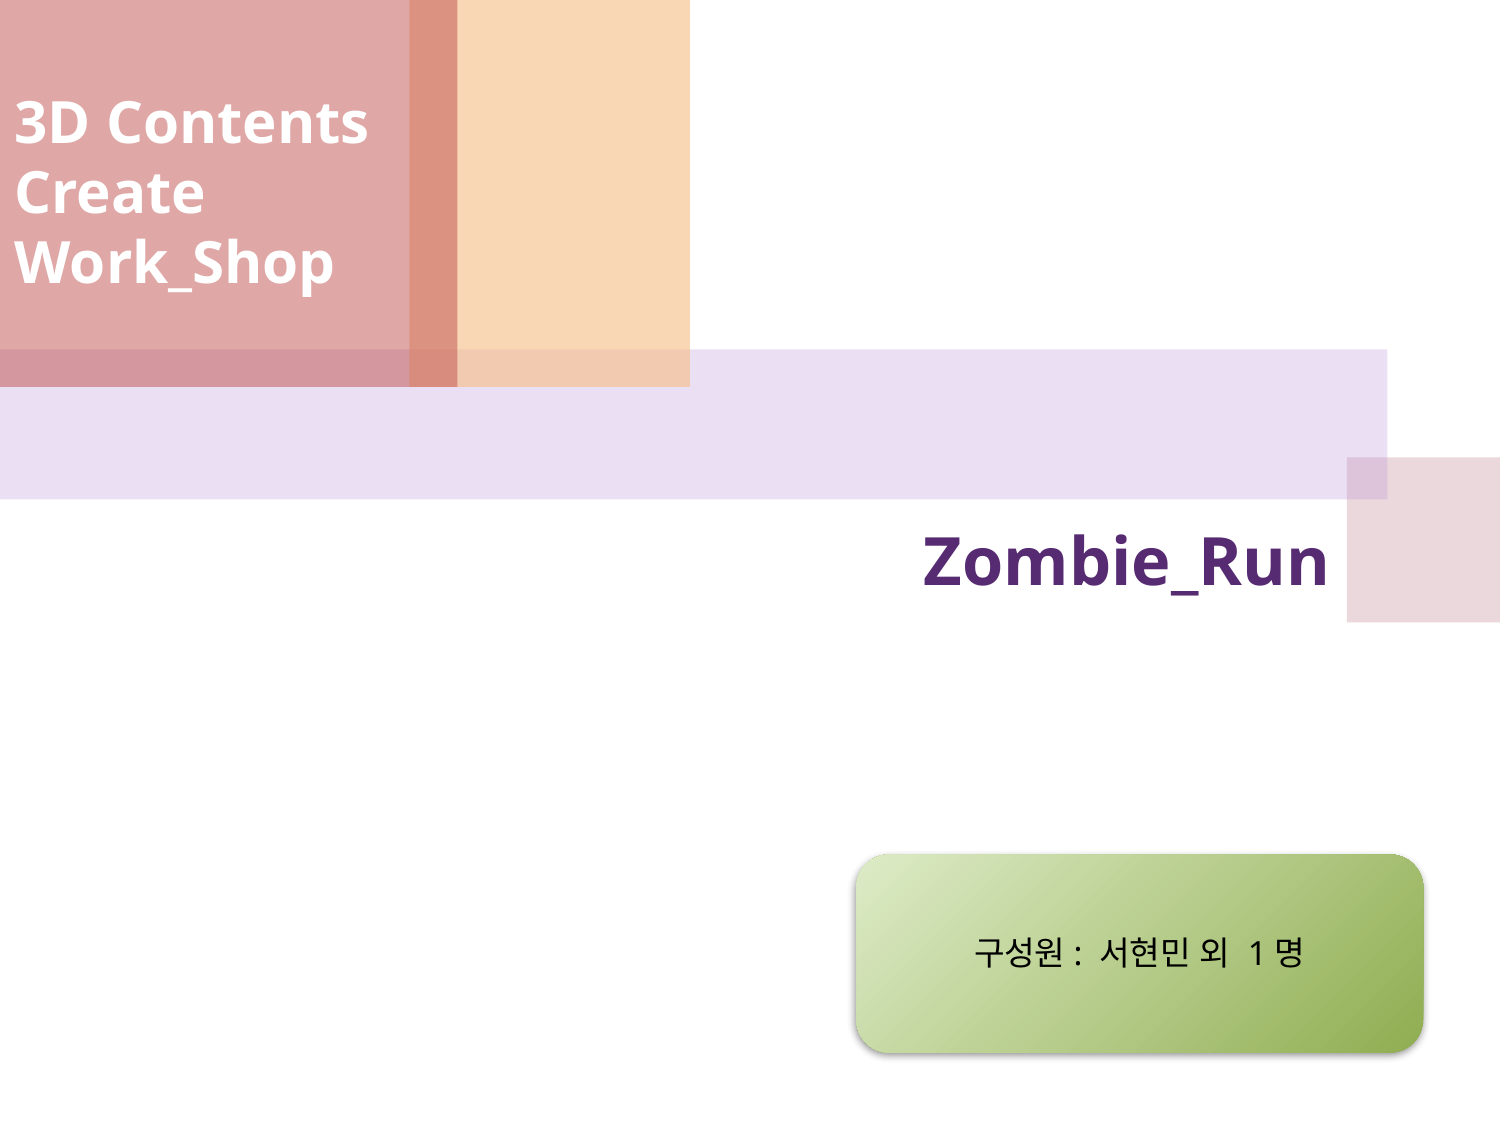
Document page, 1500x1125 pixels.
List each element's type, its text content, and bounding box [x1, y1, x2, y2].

text_box 3D Contents Create Work_Shop [0, 78, 473, 303]
text_box 구성원: 서현민 외 1명 [856, 854, 1424, 1053]
title Zombie_Run [68, 511, 1346, 753]
